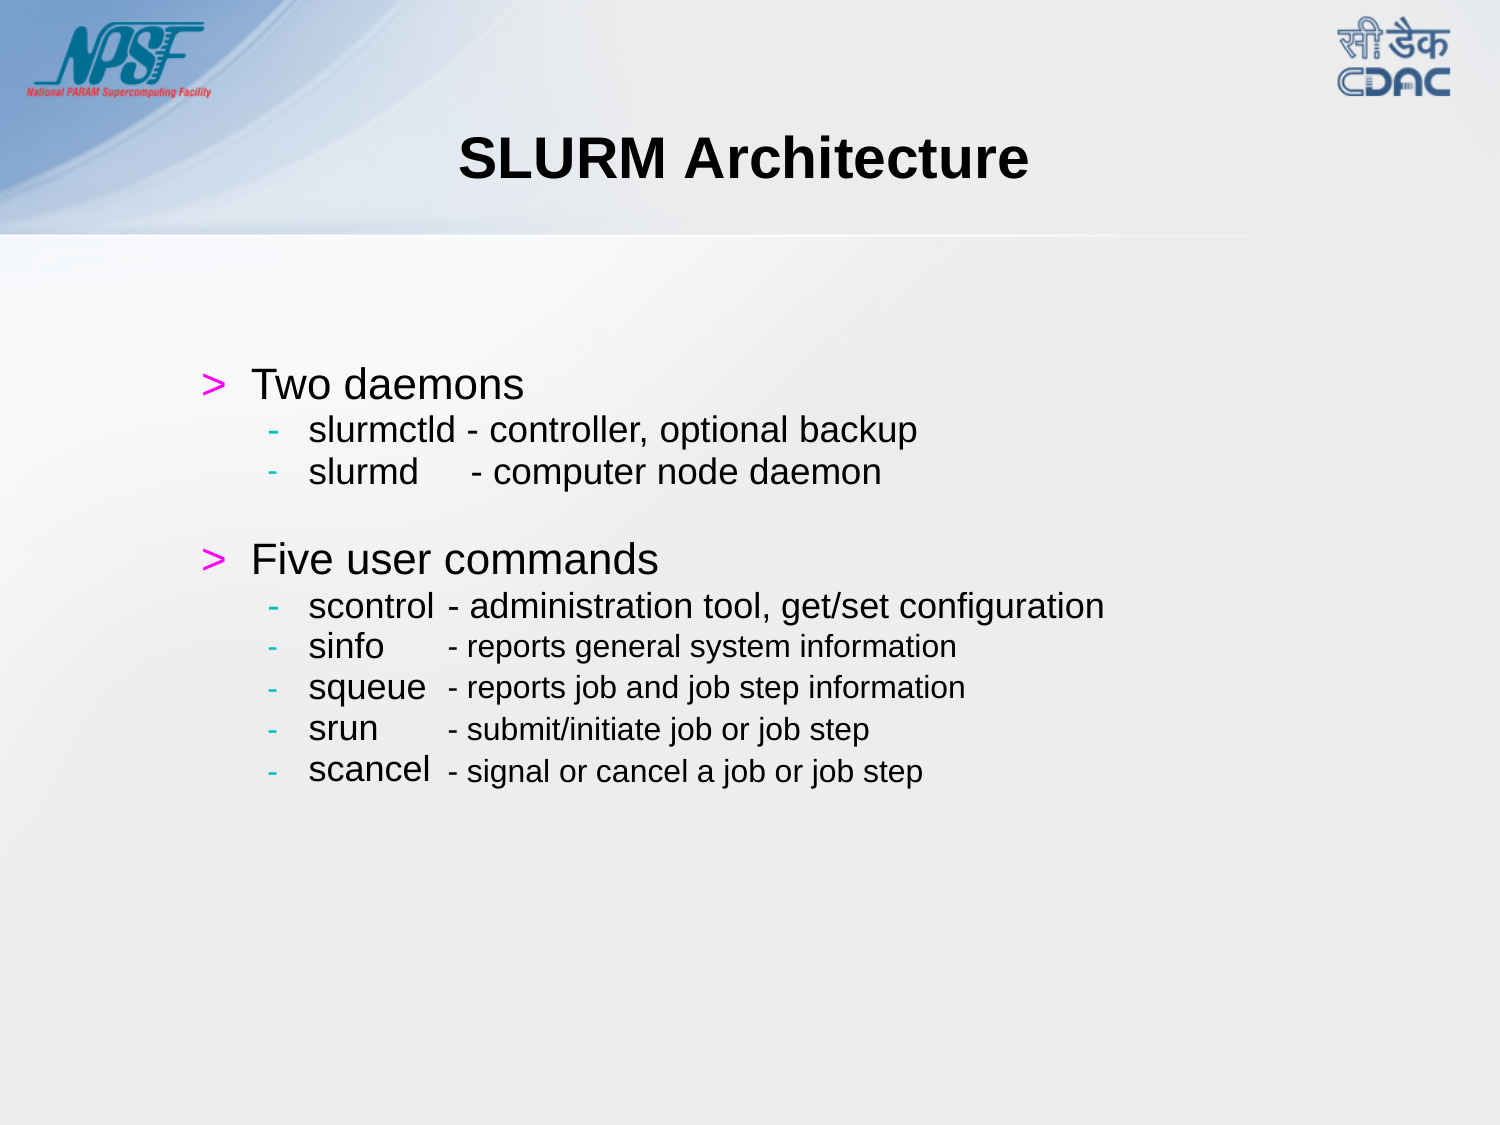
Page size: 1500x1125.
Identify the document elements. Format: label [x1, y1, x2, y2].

text_box [306, 412, 925, 494]
picture [0, 12, 1500, 1125]
text_box [249, 362, 537, 411]
text_box [199, 362, 236, 411]
text_box [199, 538, 236, 587]
text_box [249, 538, 1127, 796]
text_box [456, 130, 1041, 193]
text_box [265, 412, 287, 494]
